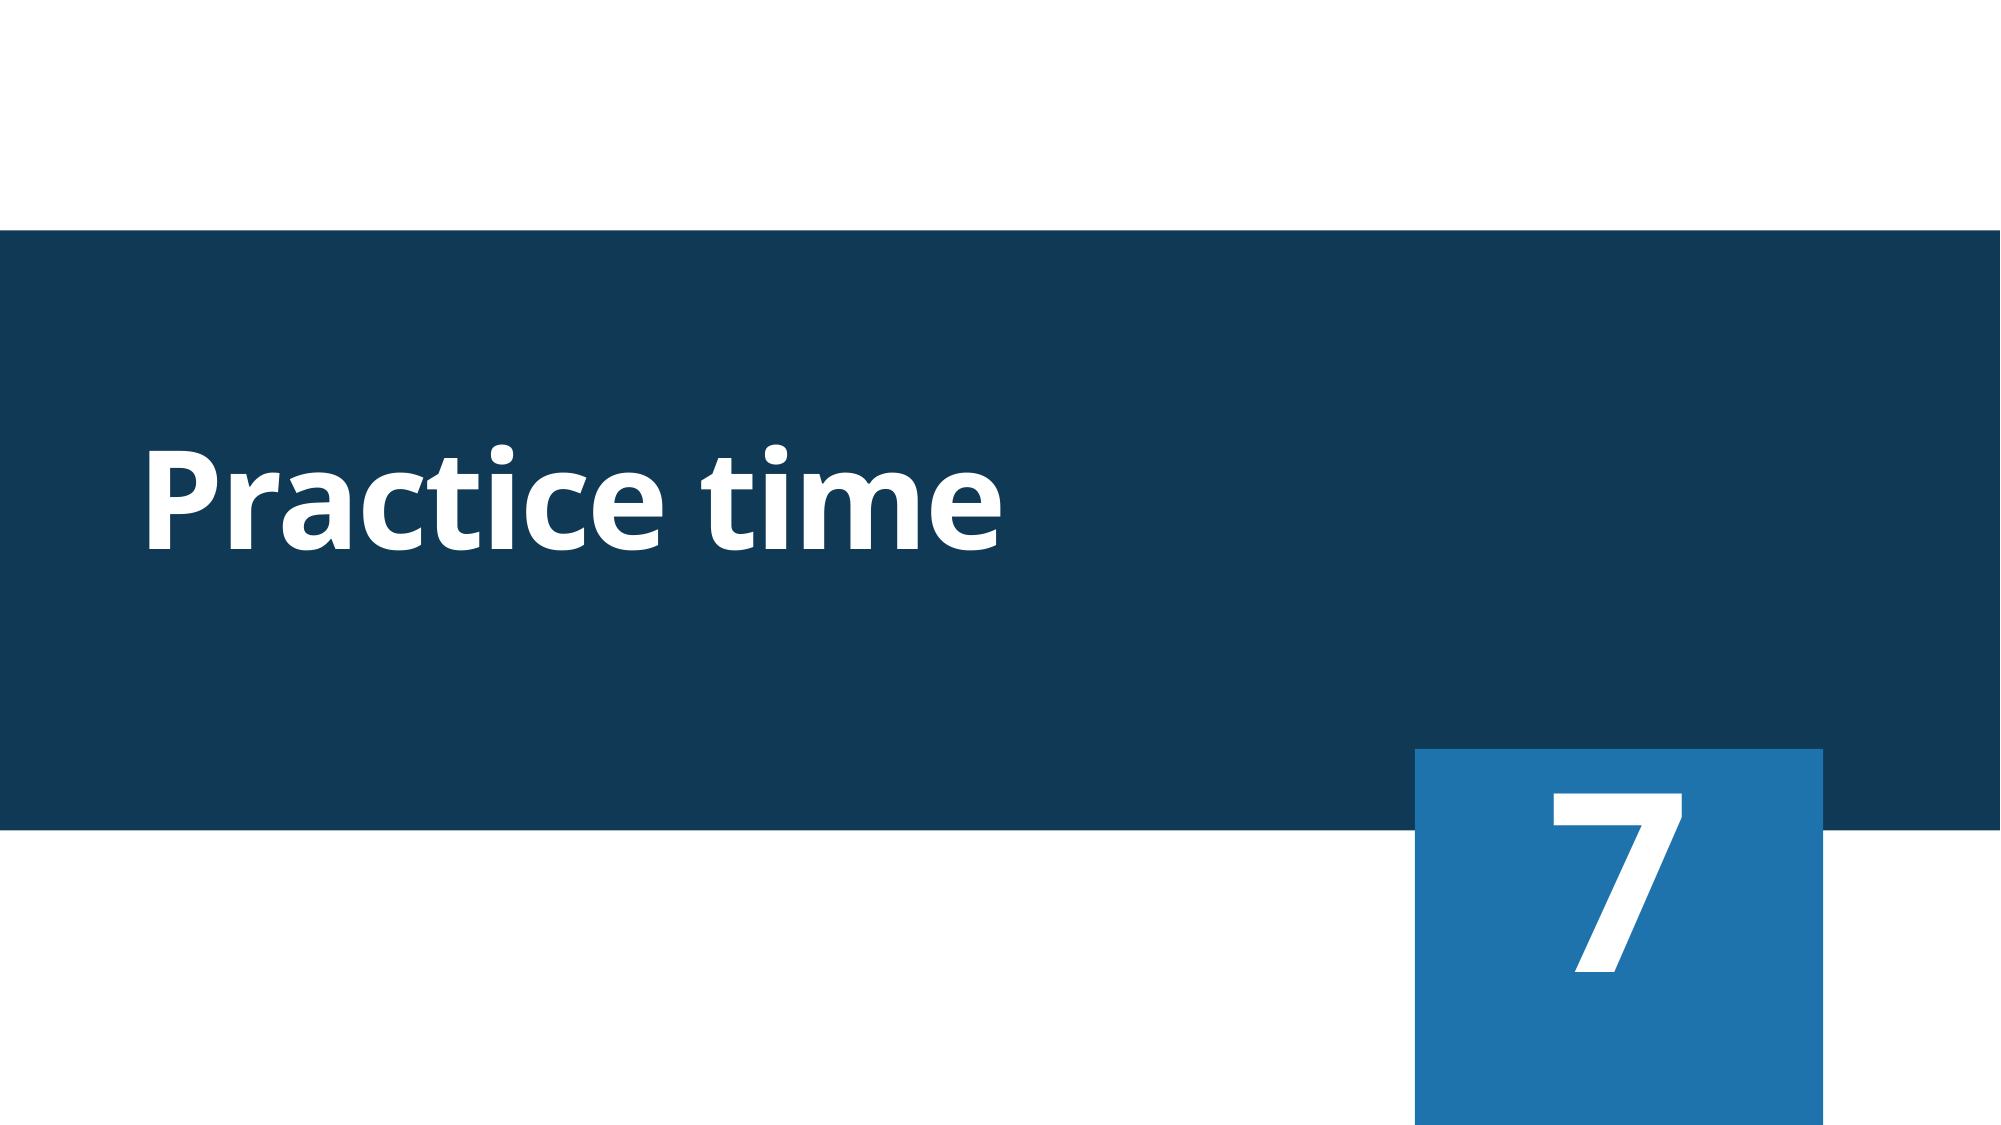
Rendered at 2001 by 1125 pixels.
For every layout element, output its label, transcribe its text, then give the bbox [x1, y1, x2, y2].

title Practice time [137, 423, 1431, 702]
list 7 [1414, 748, 1824, 1125]
